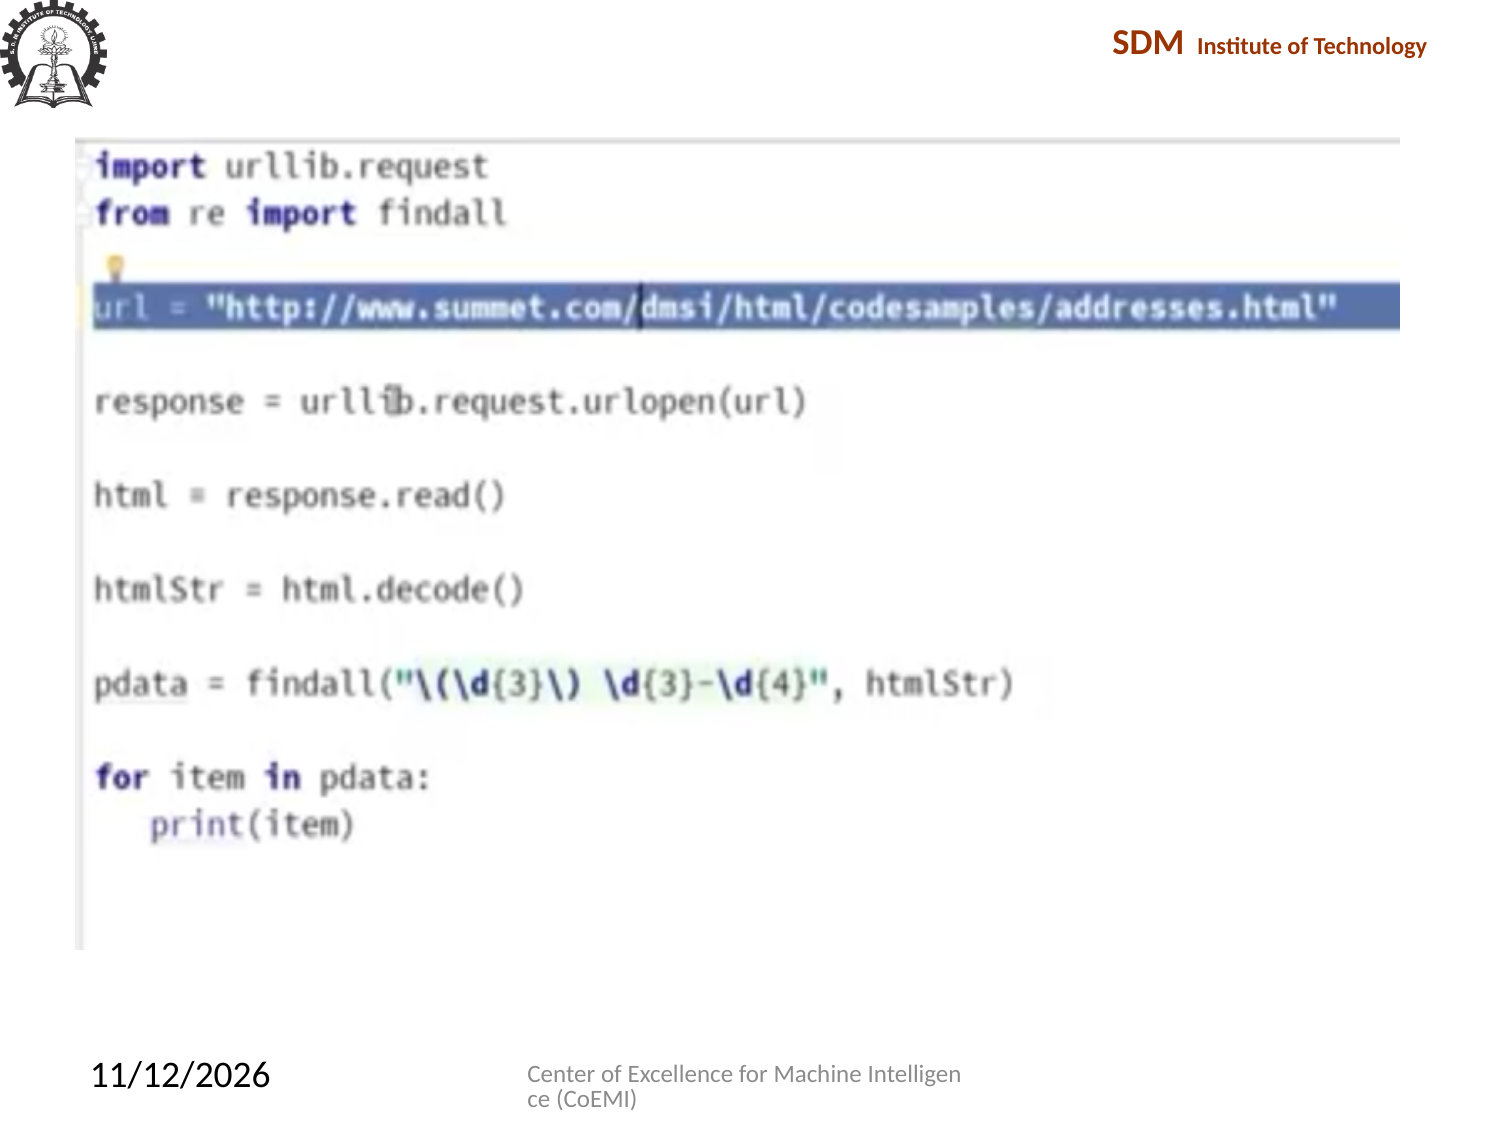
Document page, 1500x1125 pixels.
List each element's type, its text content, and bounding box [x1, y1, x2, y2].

footer Center of Excellence for Machine Intelligence (CoEMI) [512, 1042, 988, 1103]
picture [0, 0, 107, 108]
picture [74, 137, 1401, 951]
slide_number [75, 1042, 425, 1103]
